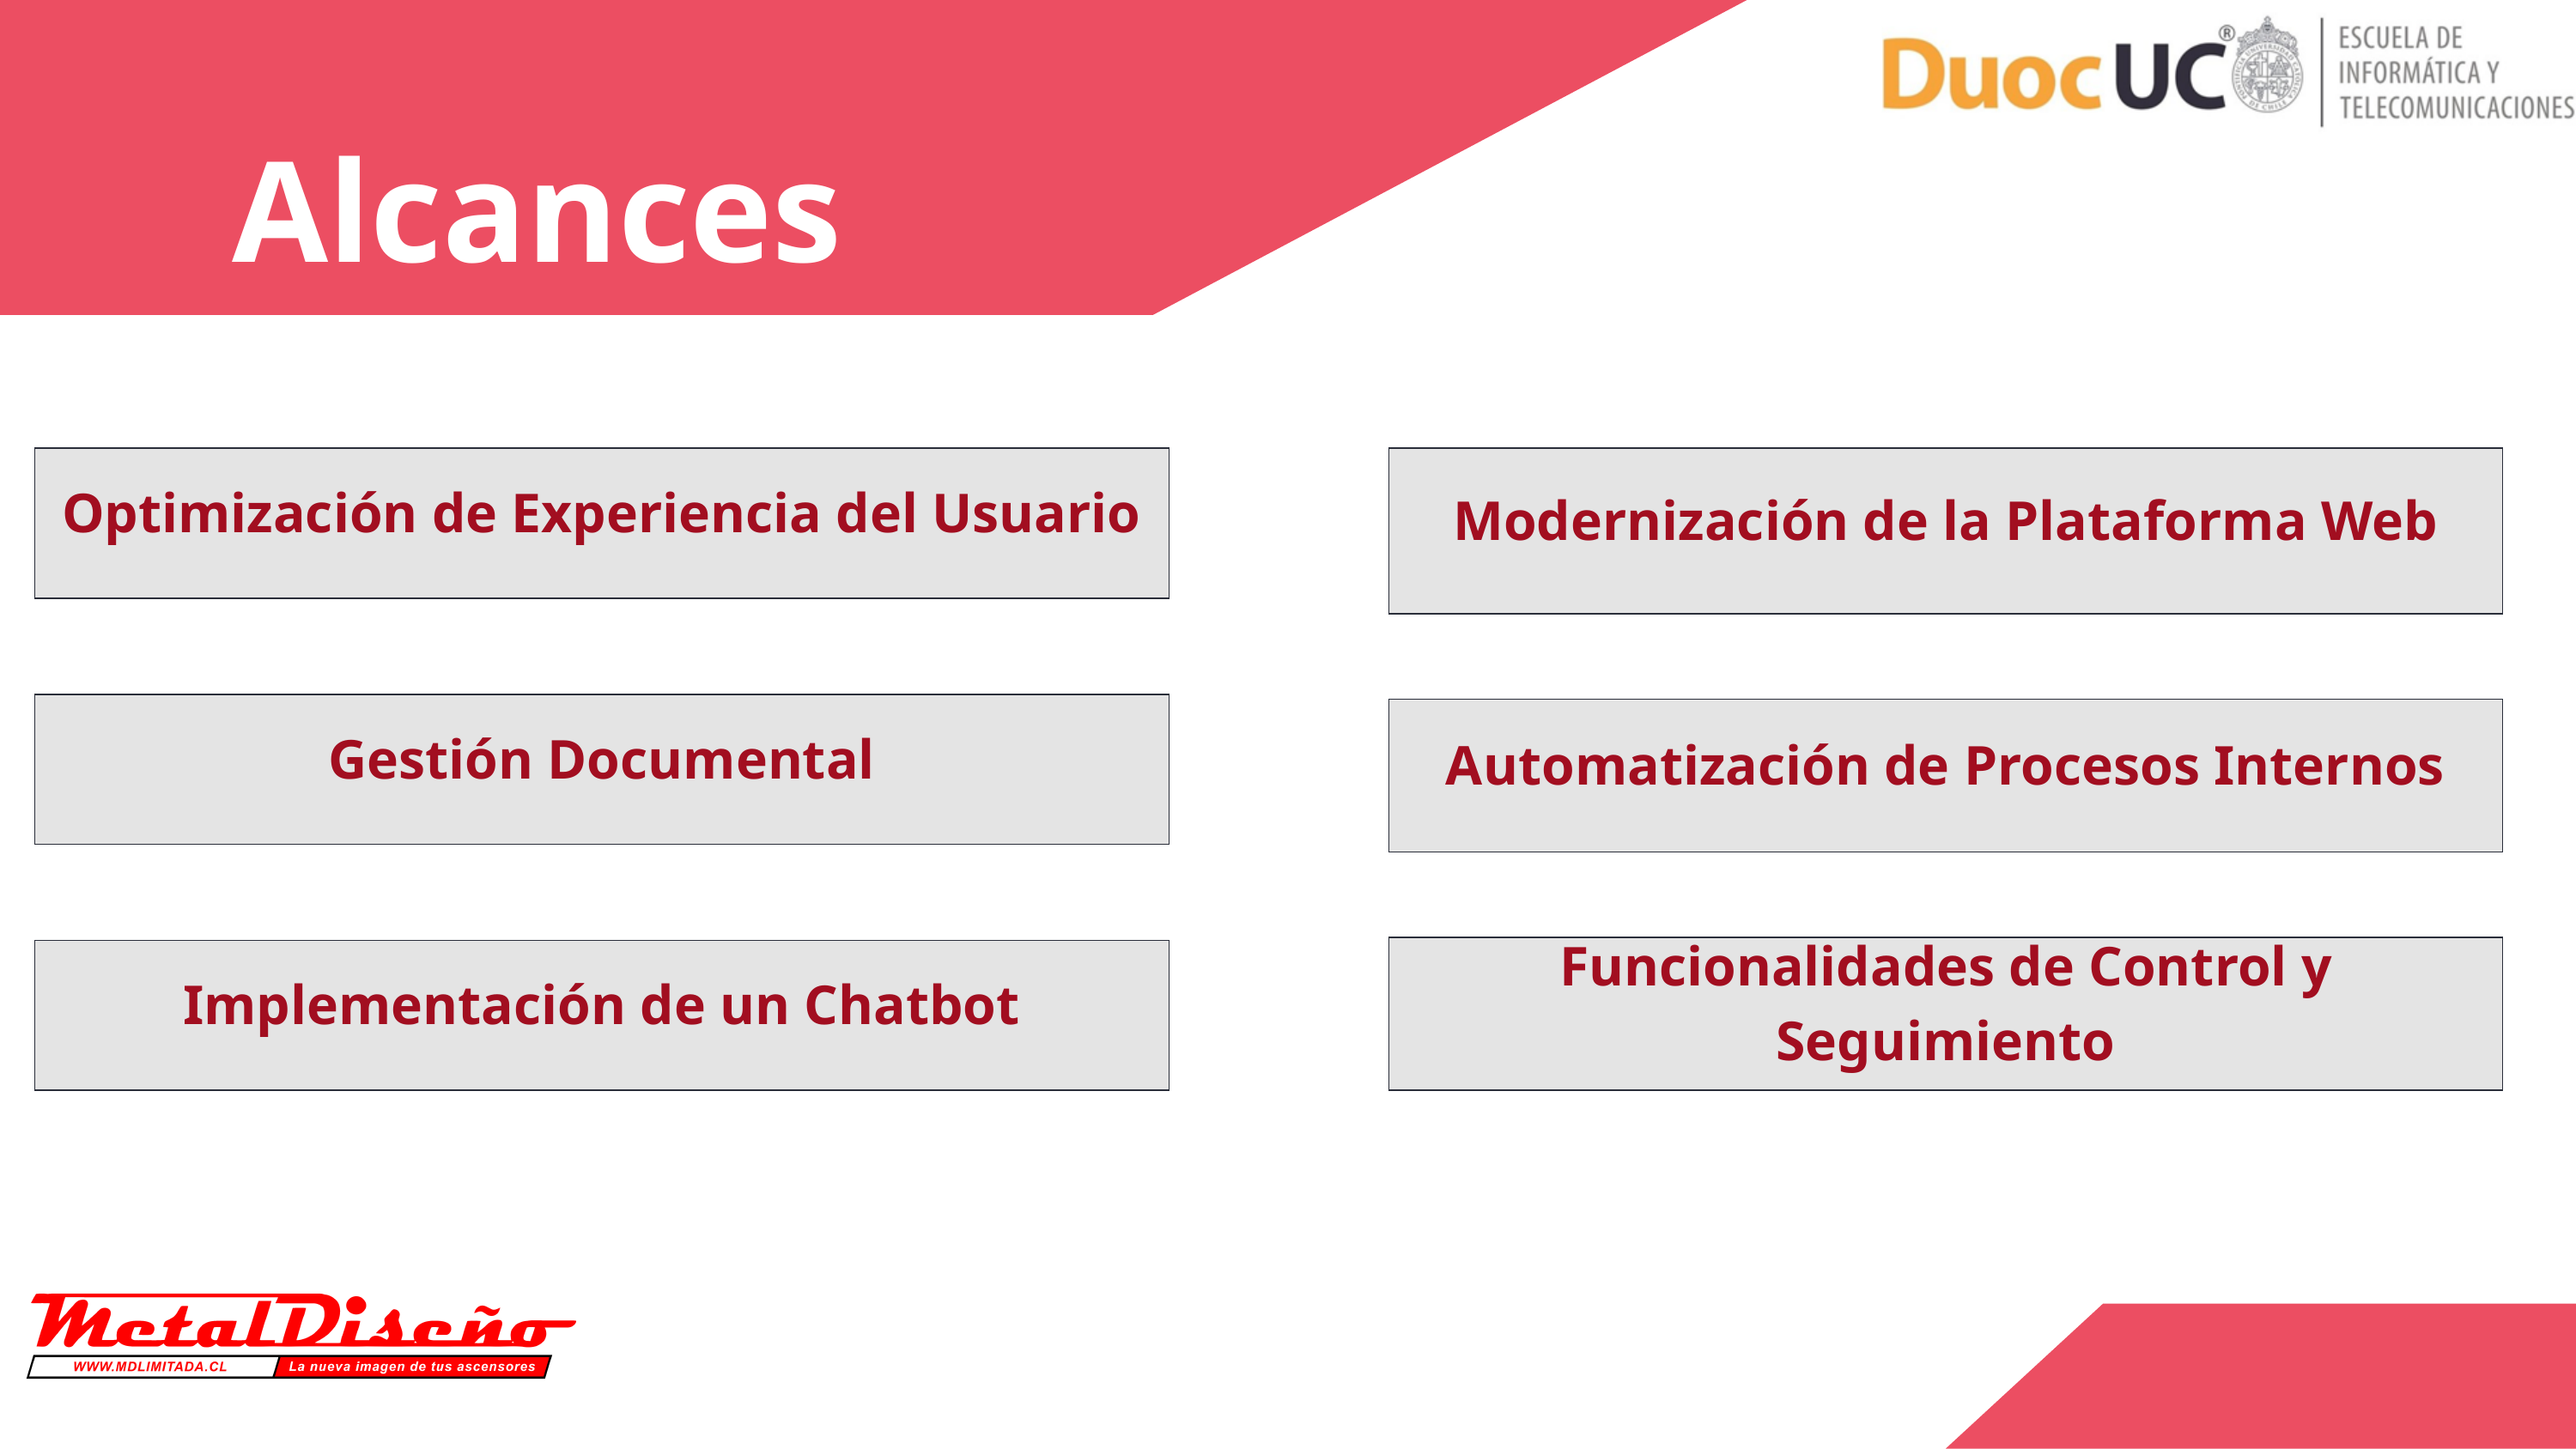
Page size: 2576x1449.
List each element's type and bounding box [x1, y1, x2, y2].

text_box [0, 0, 1771, 315]
text_box [34, 447, 1170, 1091]
text_box [3, 1278, 589, 1400]
text_box [1945, 1303, 2576, 1449]
text_box [1881, 0, 2576, 174]
text_box [1388, 447, 2503, 1091]
